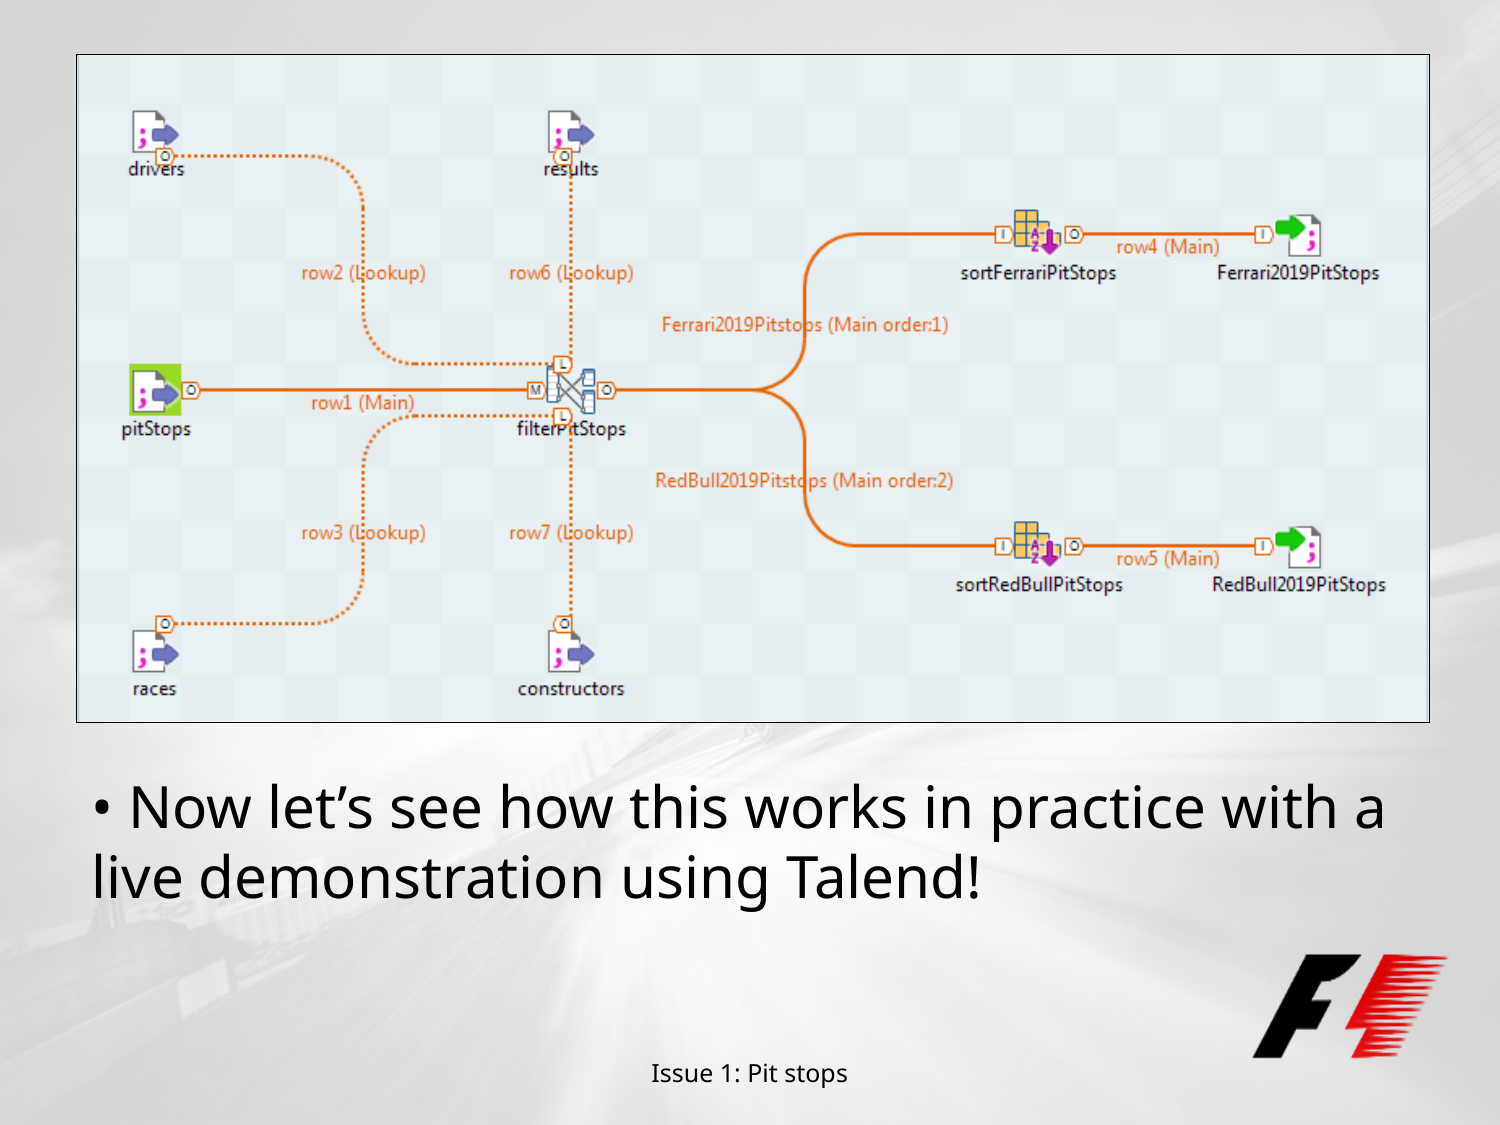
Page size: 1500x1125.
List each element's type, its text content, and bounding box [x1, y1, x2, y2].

text_box • Now let’s see how this works in practice with a live demonstration using Talend! [76, 763, 1447, 918]
picture [0, 0, 1500, 1125]
footer Issue 1: Pit stops [496, 1042, 1004, 1103]
